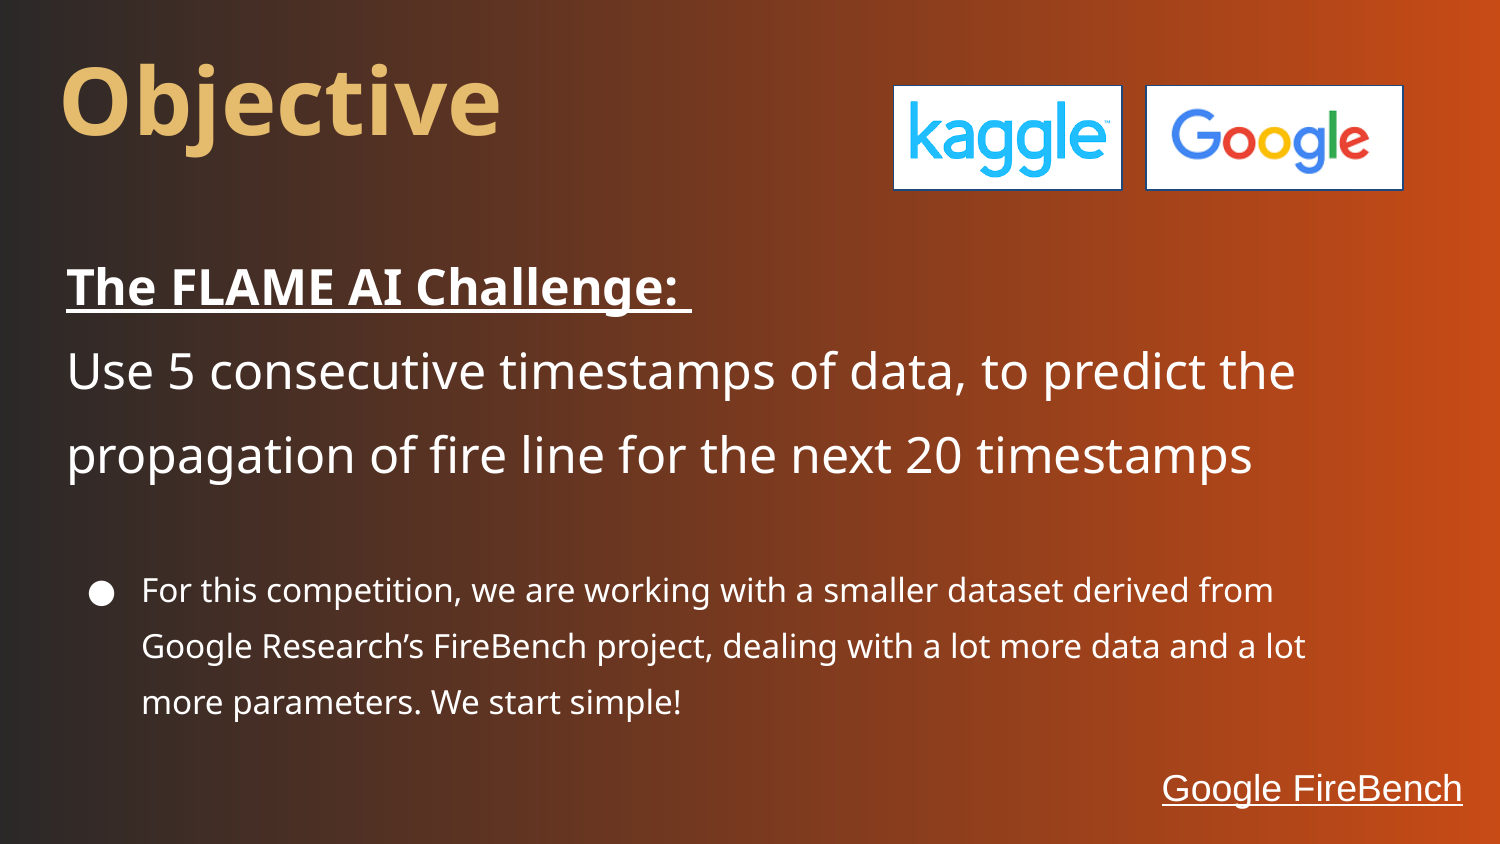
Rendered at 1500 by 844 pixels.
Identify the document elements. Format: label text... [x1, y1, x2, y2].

text_box The FLAME AI Challenge: Use 5 consecutive timestamps of data, to predict the propagation of fire line for the next 20 timestamps For this competition, we are working with a smaller dataset derived from Google Research’s FireBench project, dealing with a lot more data and a lot more parameters. We start simple! [66, 231, 1378, 721]
picture [1146, 85, 1403, 190]
text_box Google FireBench [1146, 748, 1492, 824]
picture [893, 85, 1122, 190]
text_box Objective [58, 46, 815, 158]
